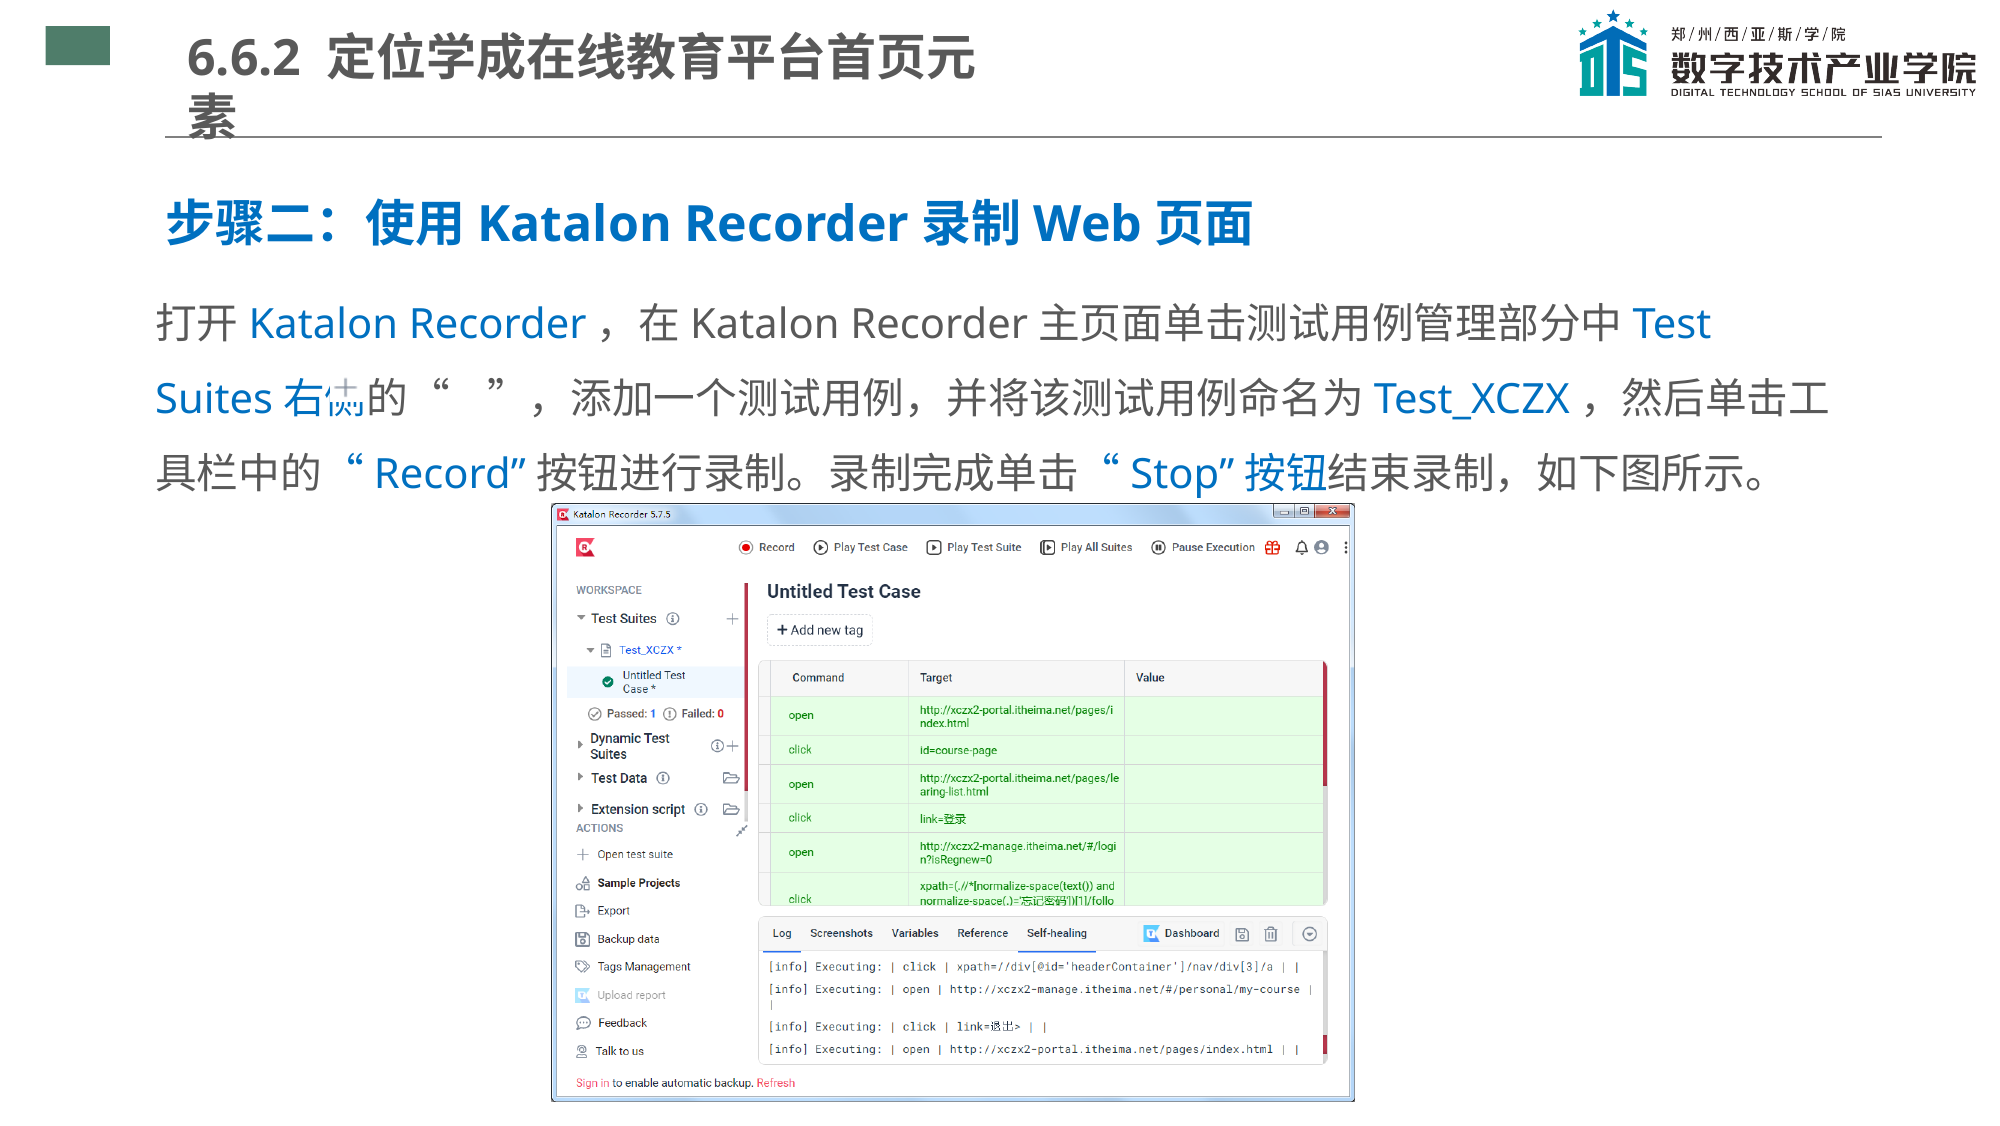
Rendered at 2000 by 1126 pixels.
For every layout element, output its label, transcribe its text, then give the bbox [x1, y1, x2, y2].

picture [1578, 9, 1976, 96]
text_box 步骤二：使用Katalon Recorder录制Web页面 [150, 184, 1319, 259]
text_box 打开Katalon Recorder，在Katalon Recorder主页面单击测试用例管理部分中Test Suites右侧的“ ”，添加一个测试用例，并将该测试用例命名为Test_XCZX，然后单击工具栏中的“Record”按钮进行录制。录制完成单击“Stop”按钮结束录制，如下图所示。 [140, 264, 1851, 504]
text_box 6.6.2 定位学成在线教育平台首页元素 [187, 43, 1024, 127]
picture [550, 503, 1355, 1102]
picture [330, 373, 363, 402]
